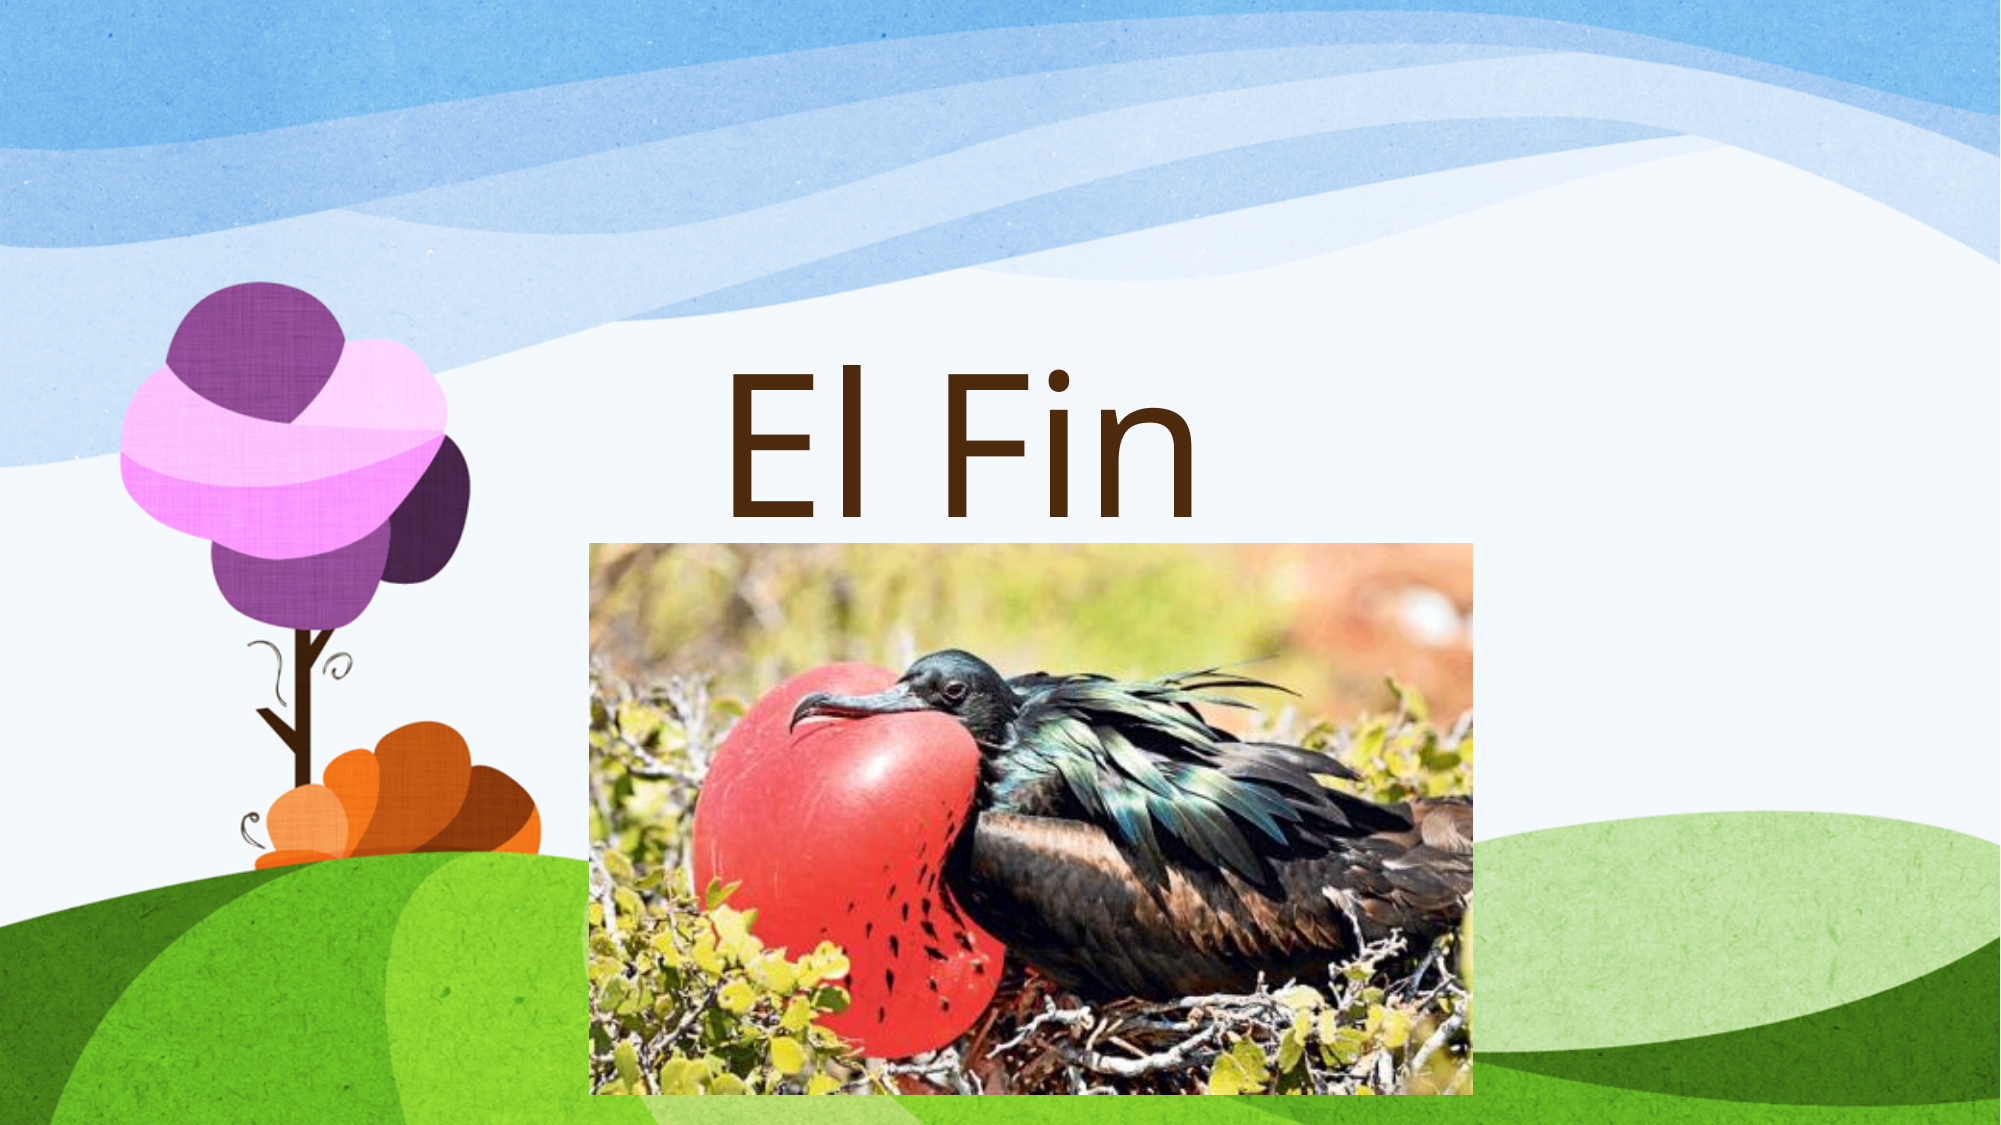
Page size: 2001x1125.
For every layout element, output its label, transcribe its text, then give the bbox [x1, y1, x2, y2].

title El Fin [699, 268, 1825, 569]
picture [0, 0, 2001, 1125]
